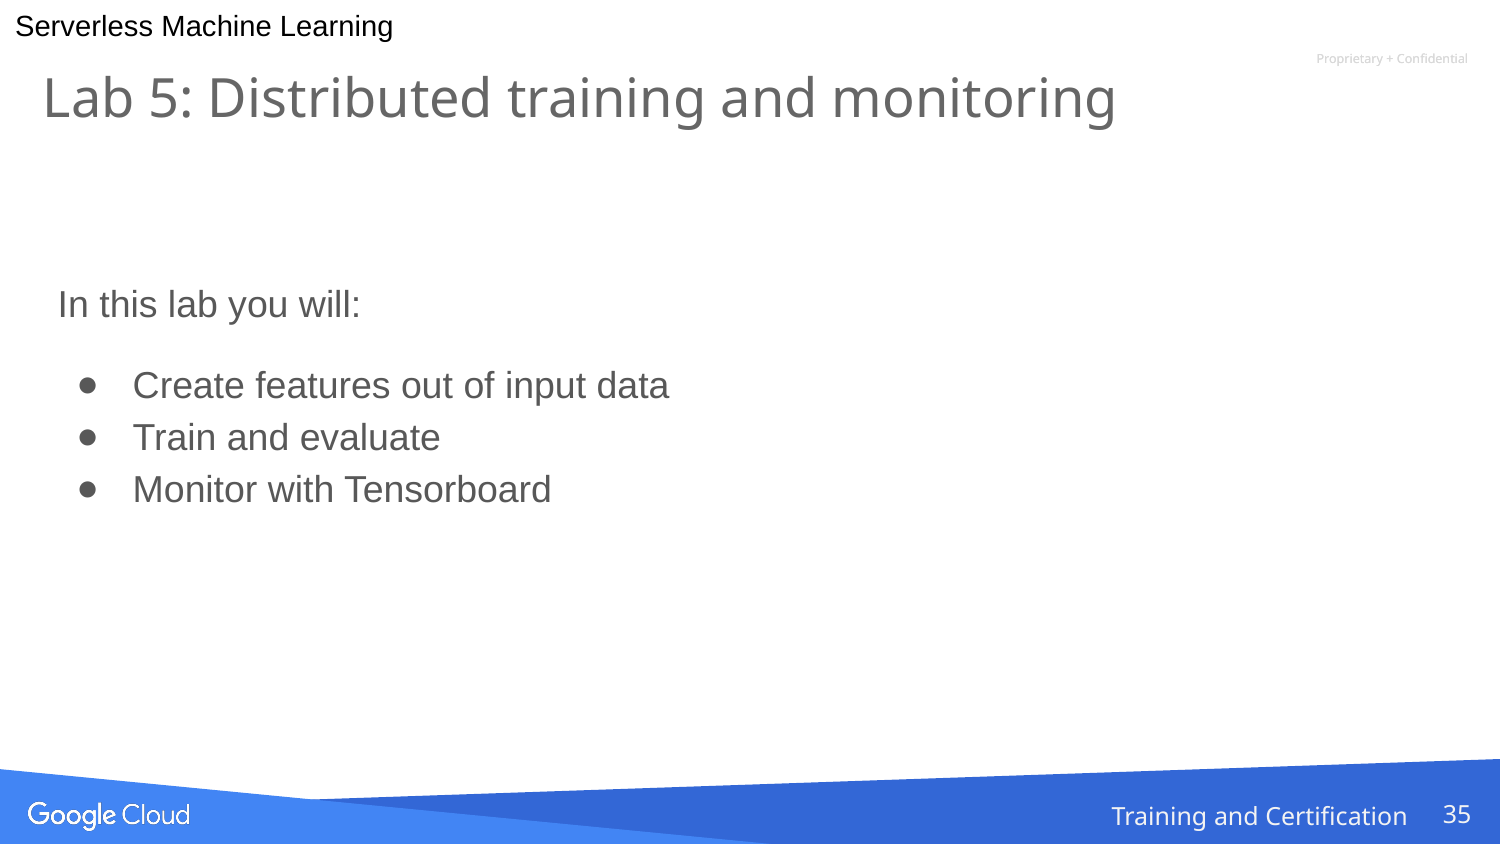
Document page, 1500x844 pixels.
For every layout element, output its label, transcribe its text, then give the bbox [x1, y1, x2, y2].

text_box ‹#› [1396, 790, 1487, 841]
list In this lab you will: Create features out of input data Train and evaluate Monitor with Tensorboard [42, 258, 1396, 737]
picture [14, 789, 203, 844]
text_box Serverless Machine Learning [0, 0, 503, 50]
title Lab 5: Distributed training and monitoring [27, 48, 1381, 173]
